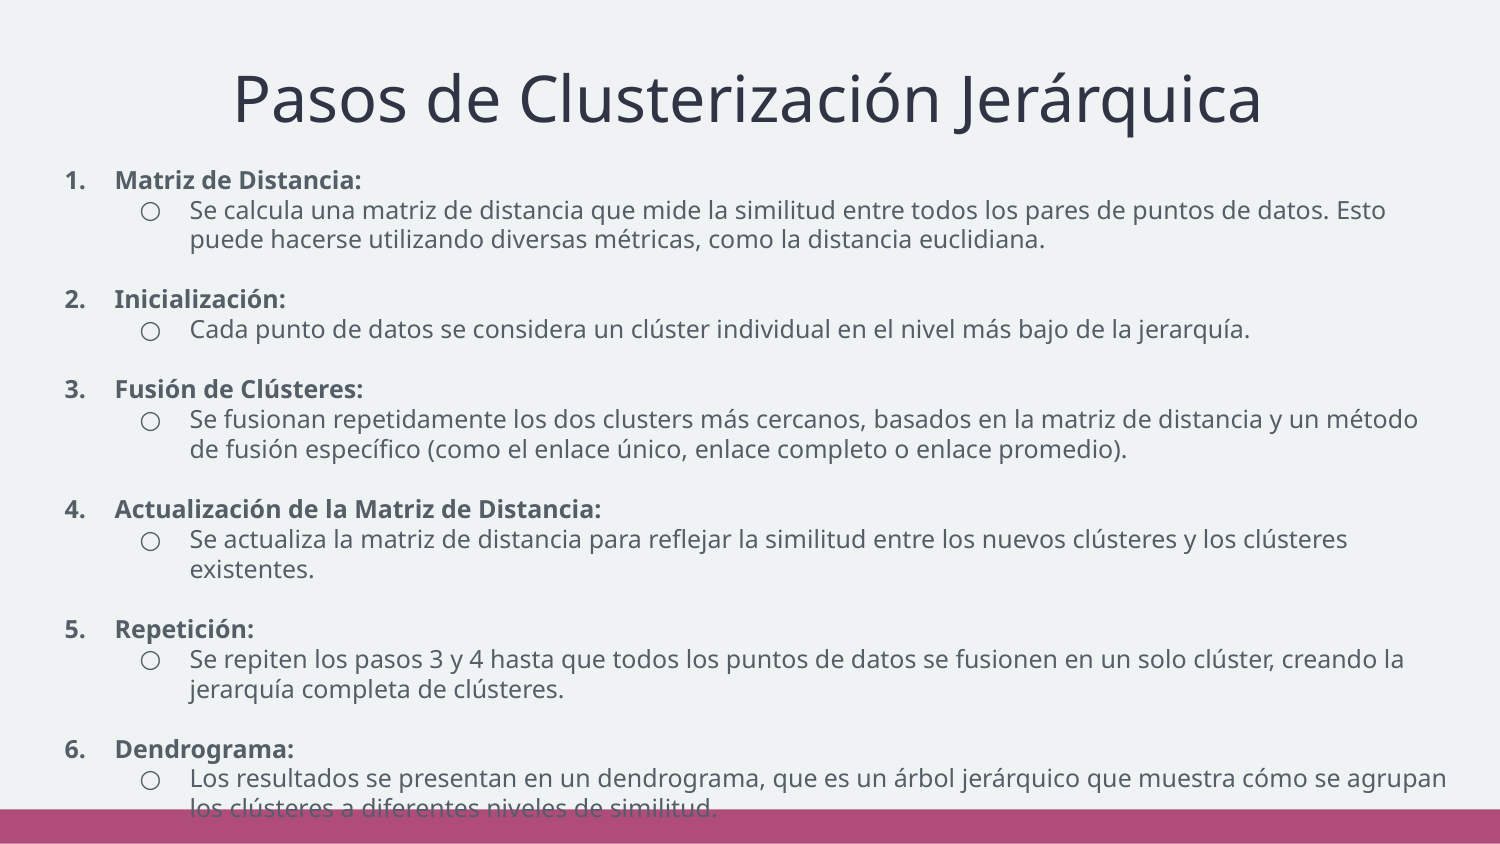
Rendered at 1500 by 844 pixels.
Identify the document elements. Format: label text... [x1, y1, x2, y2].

title Pasos de Clusterización Jerárquica [54, 42, 1443, 168]
subtitle Matriz de Distancia: Se calcula una matriz de distancia que mide la similitud entre todos los pares de puntos de datos. Esto puede hacerse utilizando diversas métricas, como la distancia euclidiana. Inicialización: Cada punto de datos se considera un clúster individual en el nivel más bajo de la jerarquía. Fusión de Clústeres: Se fusionan repetidamente los dos clusters más cercanos, basados en la matriz de distancia y un método de fusión específico (como el enlace único, enlace completo o enlace promedio). Actualización de la Matriz de Distancia: Se actualiza la matriz de distancia para reflejar la similitud entre los nuevos clústeres y los clústeres existentes. Repetición: Se repiten los pasos 3 y 4 hasta que todos los puntos de datos se fusionen en un solo clúster, creando la jerarquía completa de clústeres. Dendrograma: Los resultados se presentan en un dendrograma, que es un árbol jerárquico que muestra cómo se agrupan los clústeres a diferentes niveles de similitud. [24, 149, 1472, 792]
